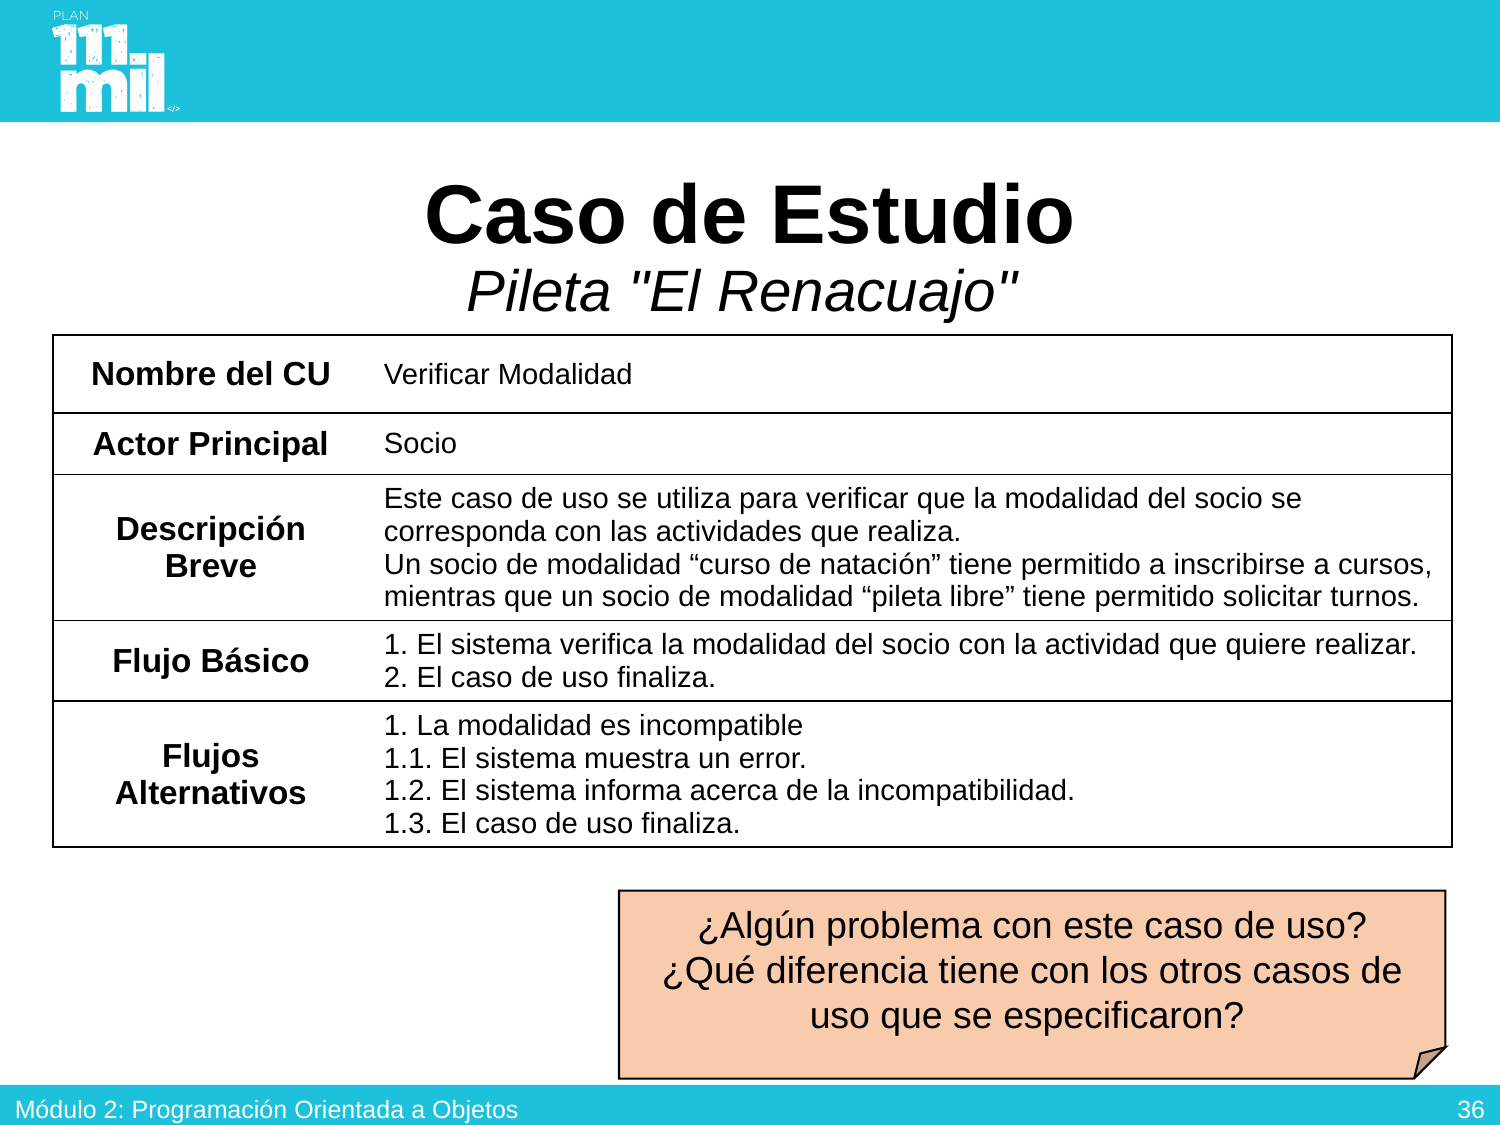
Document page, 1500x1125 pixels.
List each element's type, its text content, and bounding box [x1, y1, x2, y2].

table_cell Socio [369, 414, 1451, 474]
slide_number 35 [1162, 1078, 1500, 1125]
table_header Nombre del CU [54, 336, 369, 412]
title Caso de Estudio Pileta "El Renacuajo" [103, 147, 1397, 334]
table_header Verificar Modalidad [369, 336, 1451, 412]
table_cell 1. La modalidad es incompatible 1.1. El sistema muestra un error. 1.2. El sistema informa acerca de la incompatibilidad. 1.3. El caso de uso finaliza. [369, 702, 1451, 846]
table_cell Descripción Breve [54, 475, 369, 620]
table_cell Flujo Básico [54, 621, 369, 700]
table_cell Flujos Alternativos [54, 702, 369, 846]
footer Módulo 2: Programación Orientada a Objetos [0, 1078, 643, 1125]
table_cell Este caso de uso se utiliza para verificar que la modalidad del socio se corresponda con las actividades que realiza. Un socio de modalidad “curso de natación” tiene permitido a inscribirse a cursos, mientras que un socio de modalidad “pileta libre” tiene permitido solicitar turnos. [369, 475, 1451, 620]
table_cell Actor Principal [54, 414, 369, 474]
text_box ¿Algún problema con este caso de uso? ¿Qué diferencia tiene con los otros casos de uso que se especificaron? [617, 889, 1449, 1080]
table_cell 1. El sistema verifica la modalidad del socio con la actividad que quiere realizar. 2. El caso de uso finaliza. [369, 621, 1451, 700]
